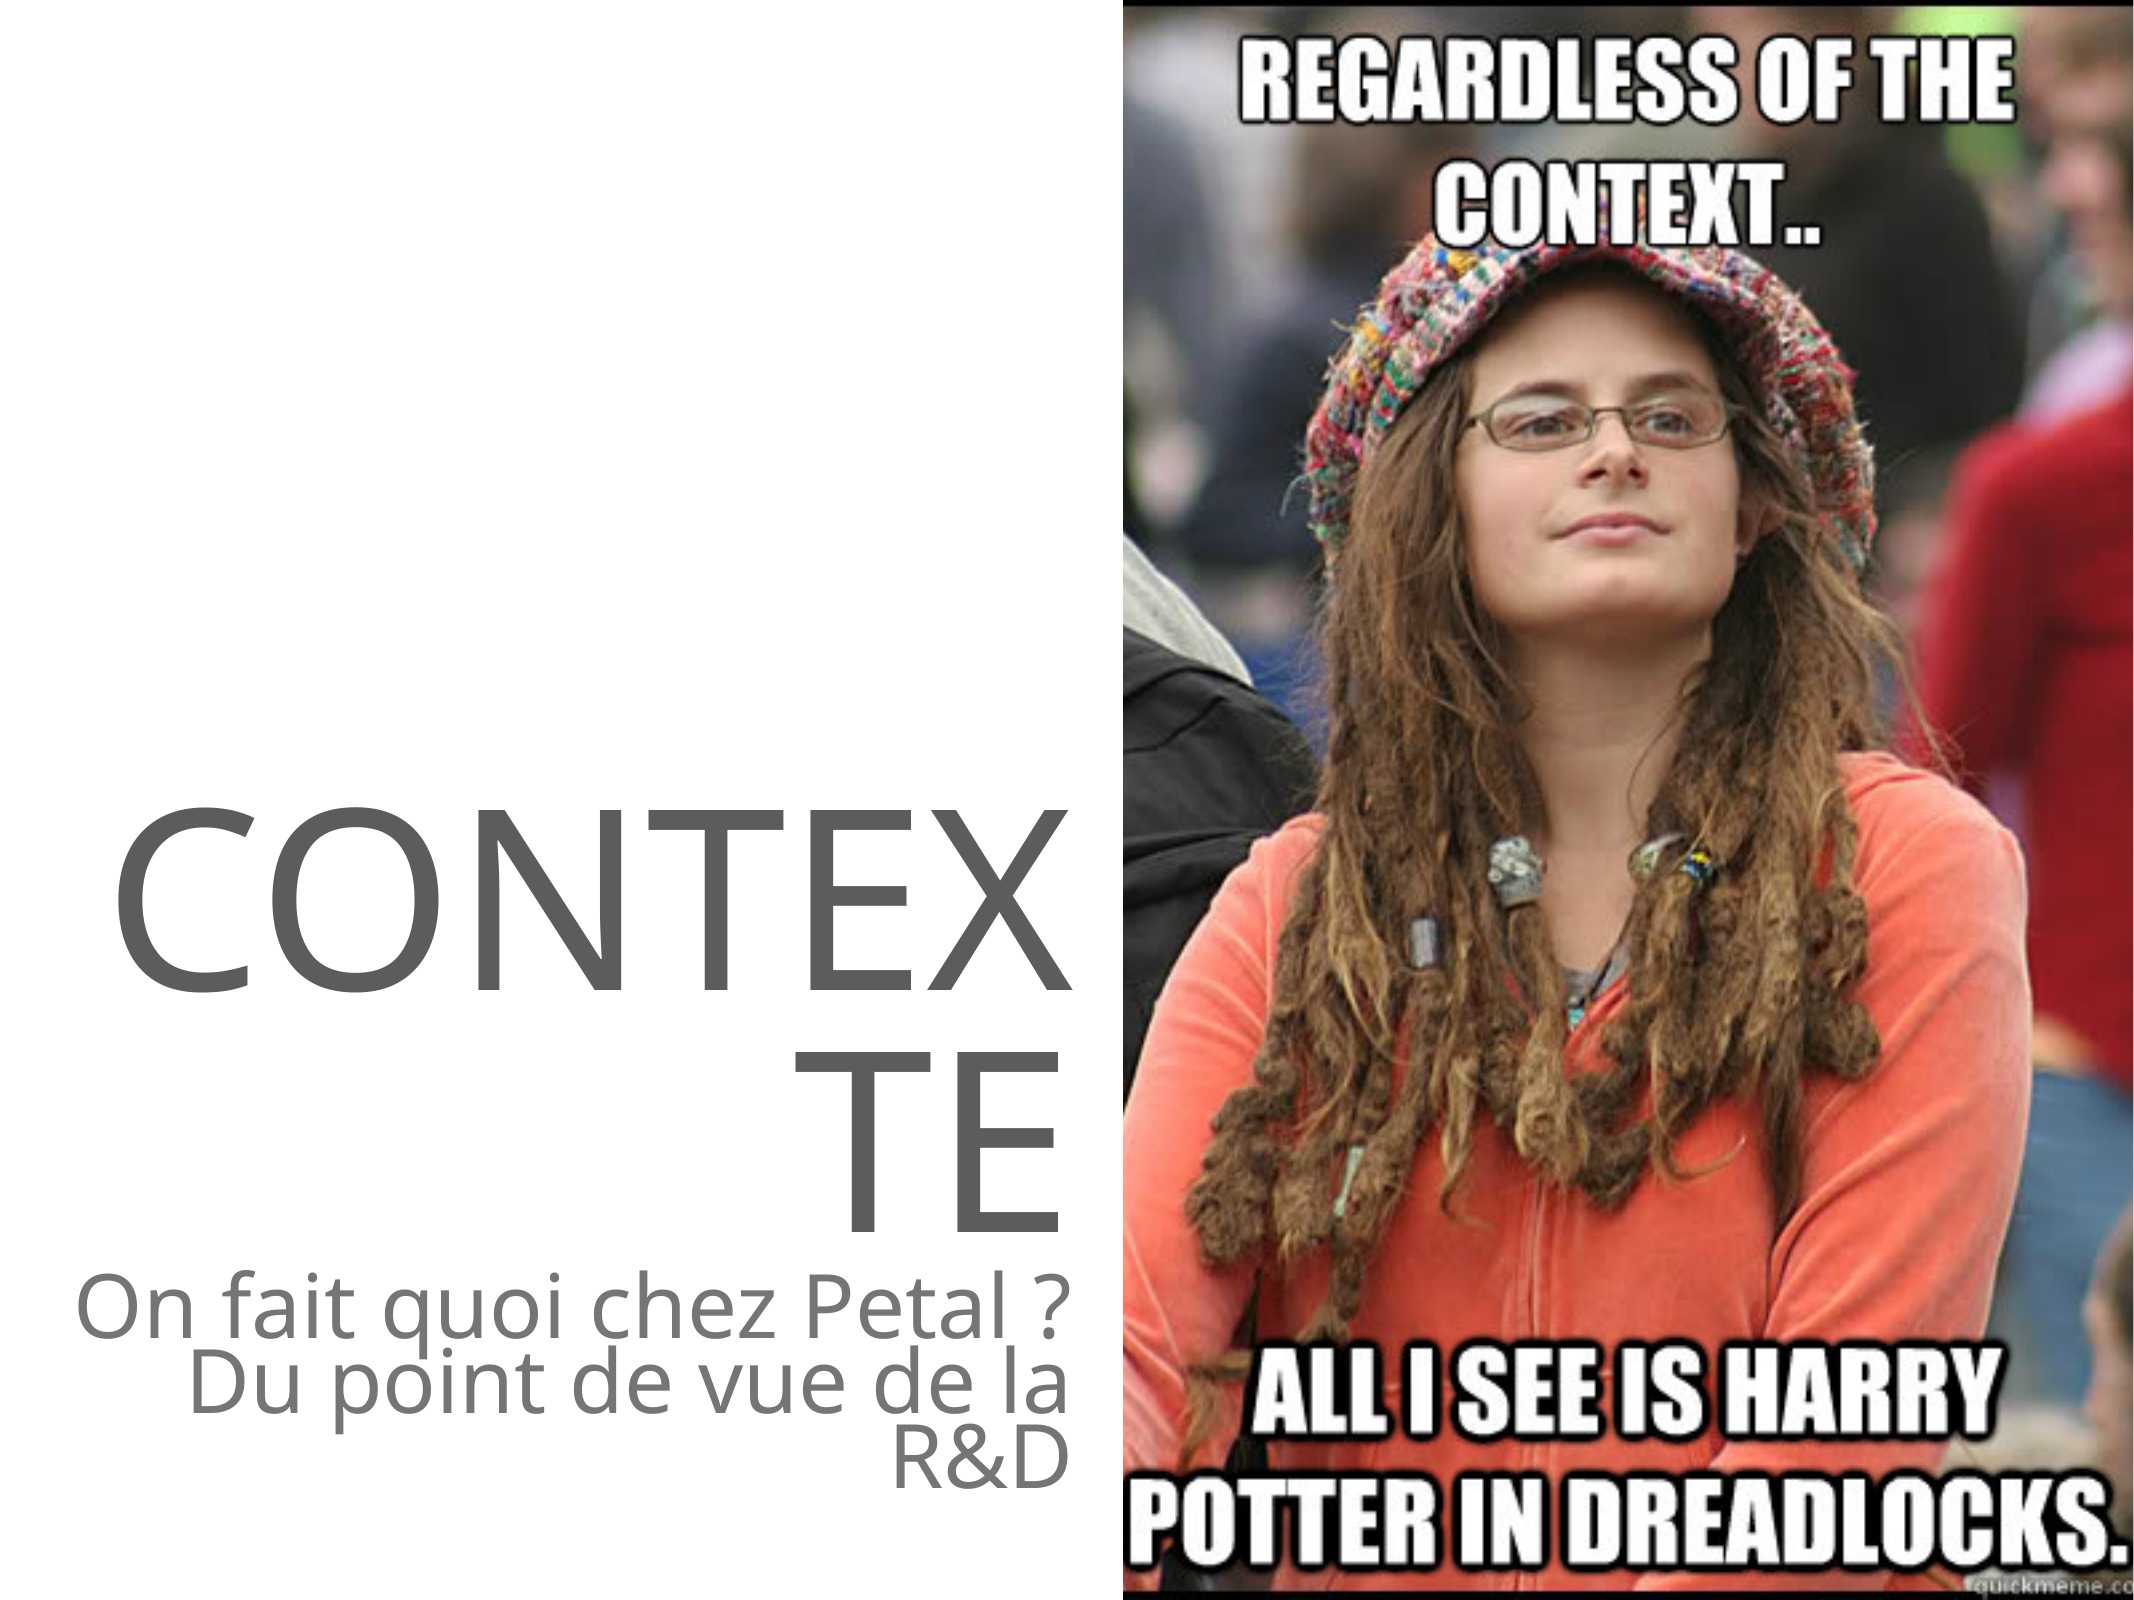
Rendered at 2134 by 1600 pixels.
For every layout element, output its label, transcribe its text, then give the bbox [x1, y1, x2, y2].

list On fait quoi chez Petal ? Du point de vue de la R&D [23, 1270, 1083, 1495]
picture [1122, 0, 2134, 1600]
title Contexte [23, 105, 1083, 1270]
